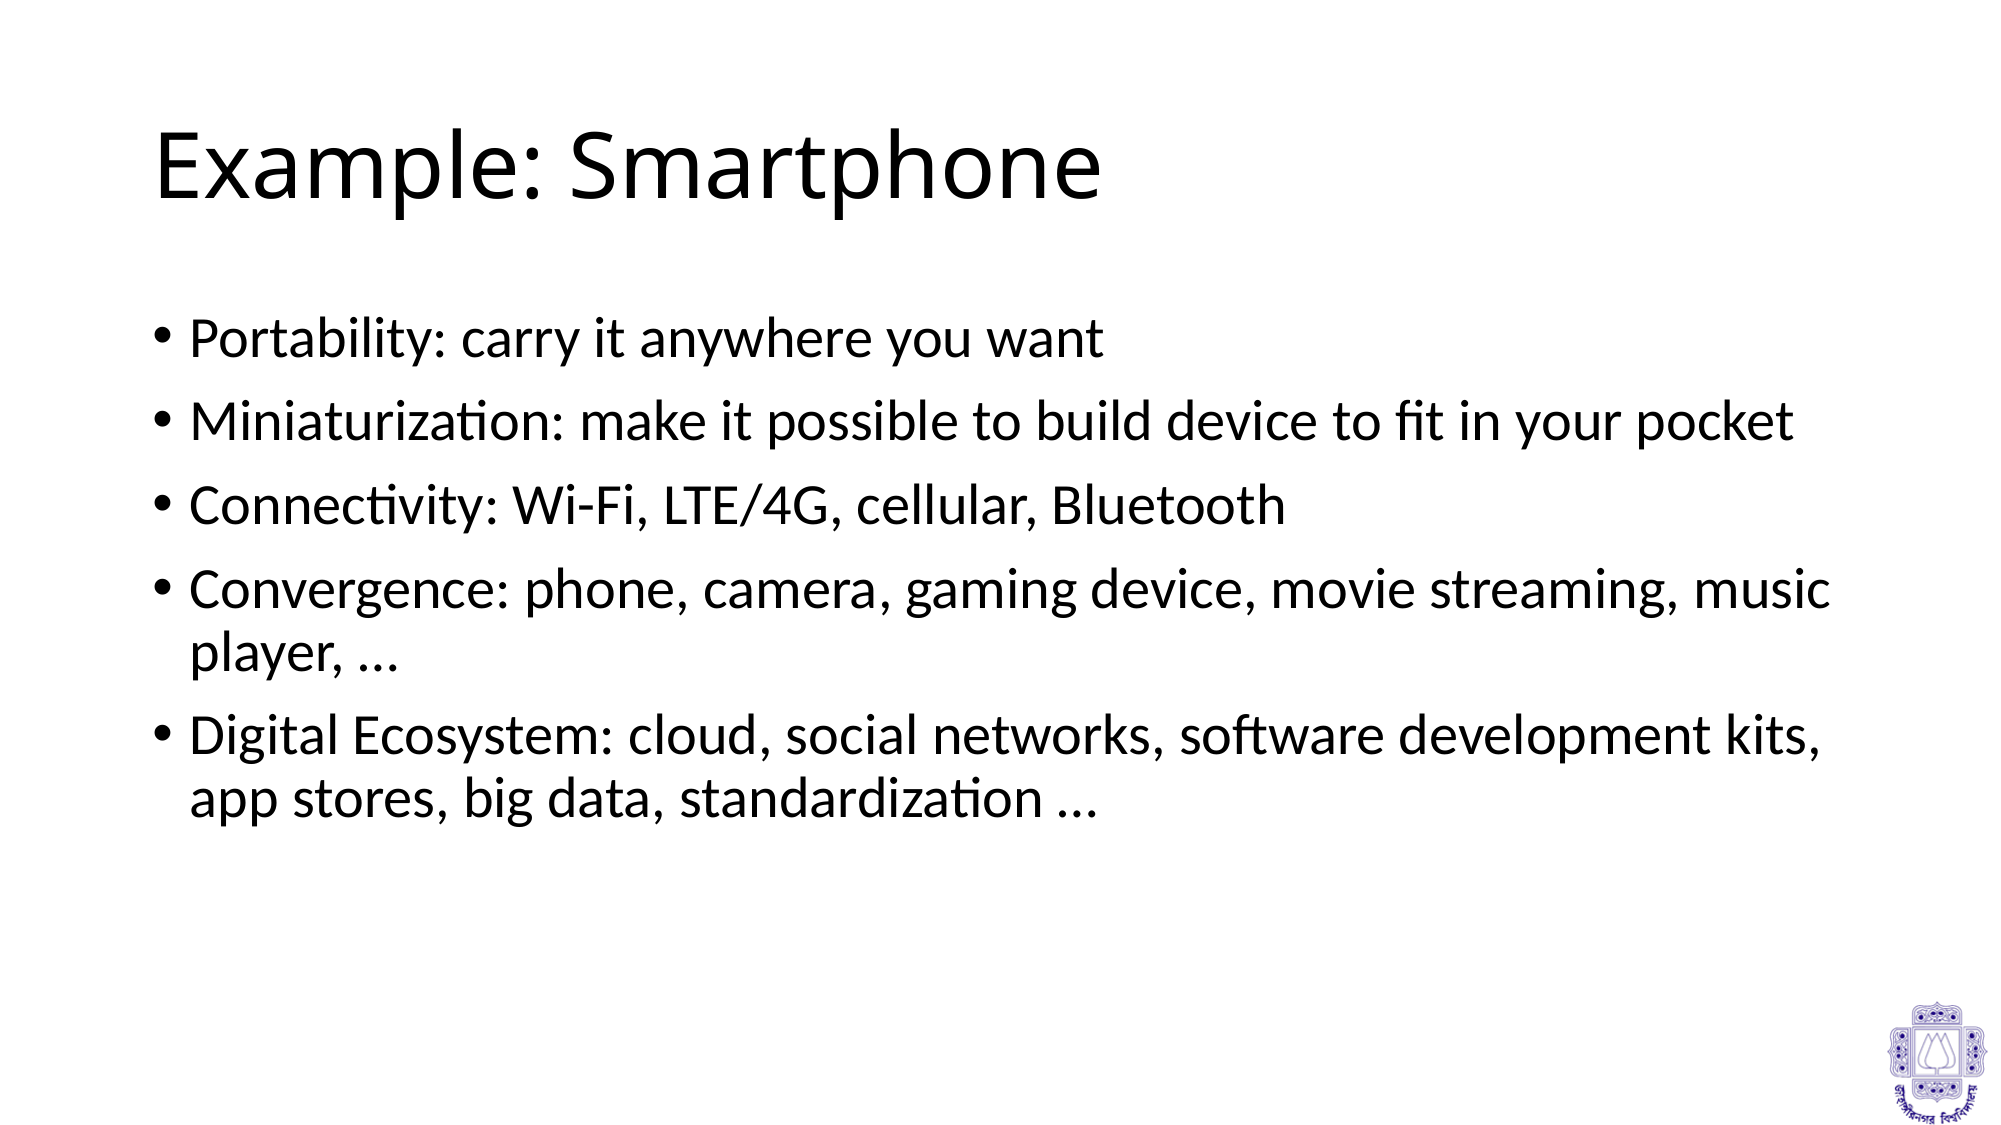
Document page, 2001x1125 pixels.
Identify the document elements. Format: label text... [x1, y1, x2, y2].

title Example: Smartphone [137, 59, 1863, 278]
picture [1887, 1001, 1988, 1125]
list Portability: carry it anywhere you want Miniaturization: make it possible to build device to fit in your pocket Connectivity: Wi-Fi, LTE/4G, cellular, Bluetooth Convergence: phone, camera, gaming device, movie streaming, music player, … Digital Ecosystem: cloud, social networks, software development kits, app stores, big data, standardization … [137, 299, 1863, 1014]
